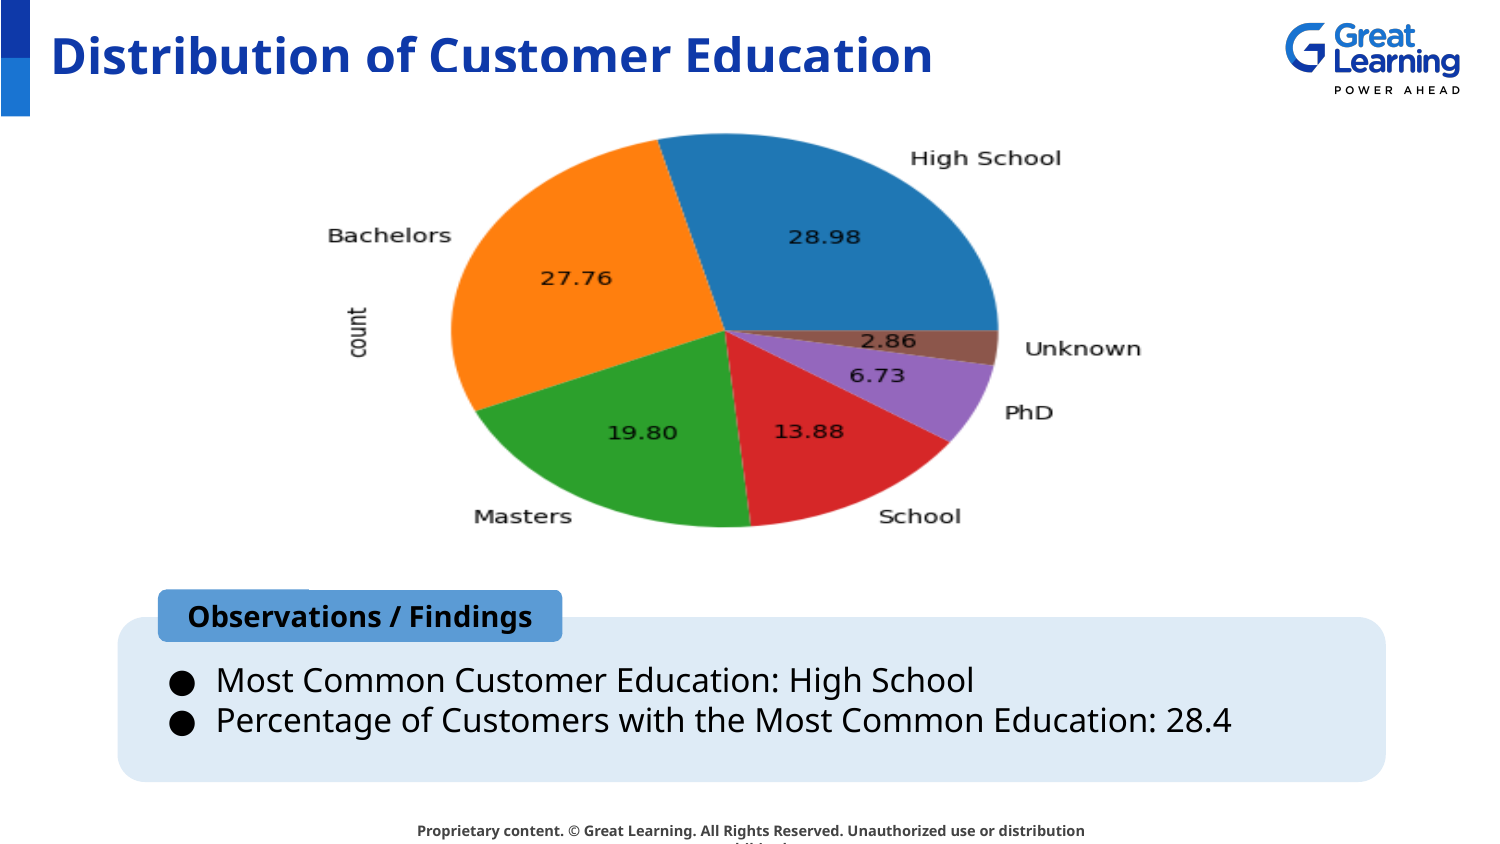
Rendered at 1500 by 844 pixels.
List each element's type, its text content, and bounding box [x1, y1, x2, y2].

text_box Most Common Customer Education: High School Percentage of Customers with the Most Common Education: 28.4 [117, 617, 1386, 783]
text_box Distribution of Customer Education [35, 17, 1191, 100]
picture [309, 72, 1163, 590]
picture [1258, 11, 1487, 106]
text_box Observations / Findings [157, 589, 563, 642]
